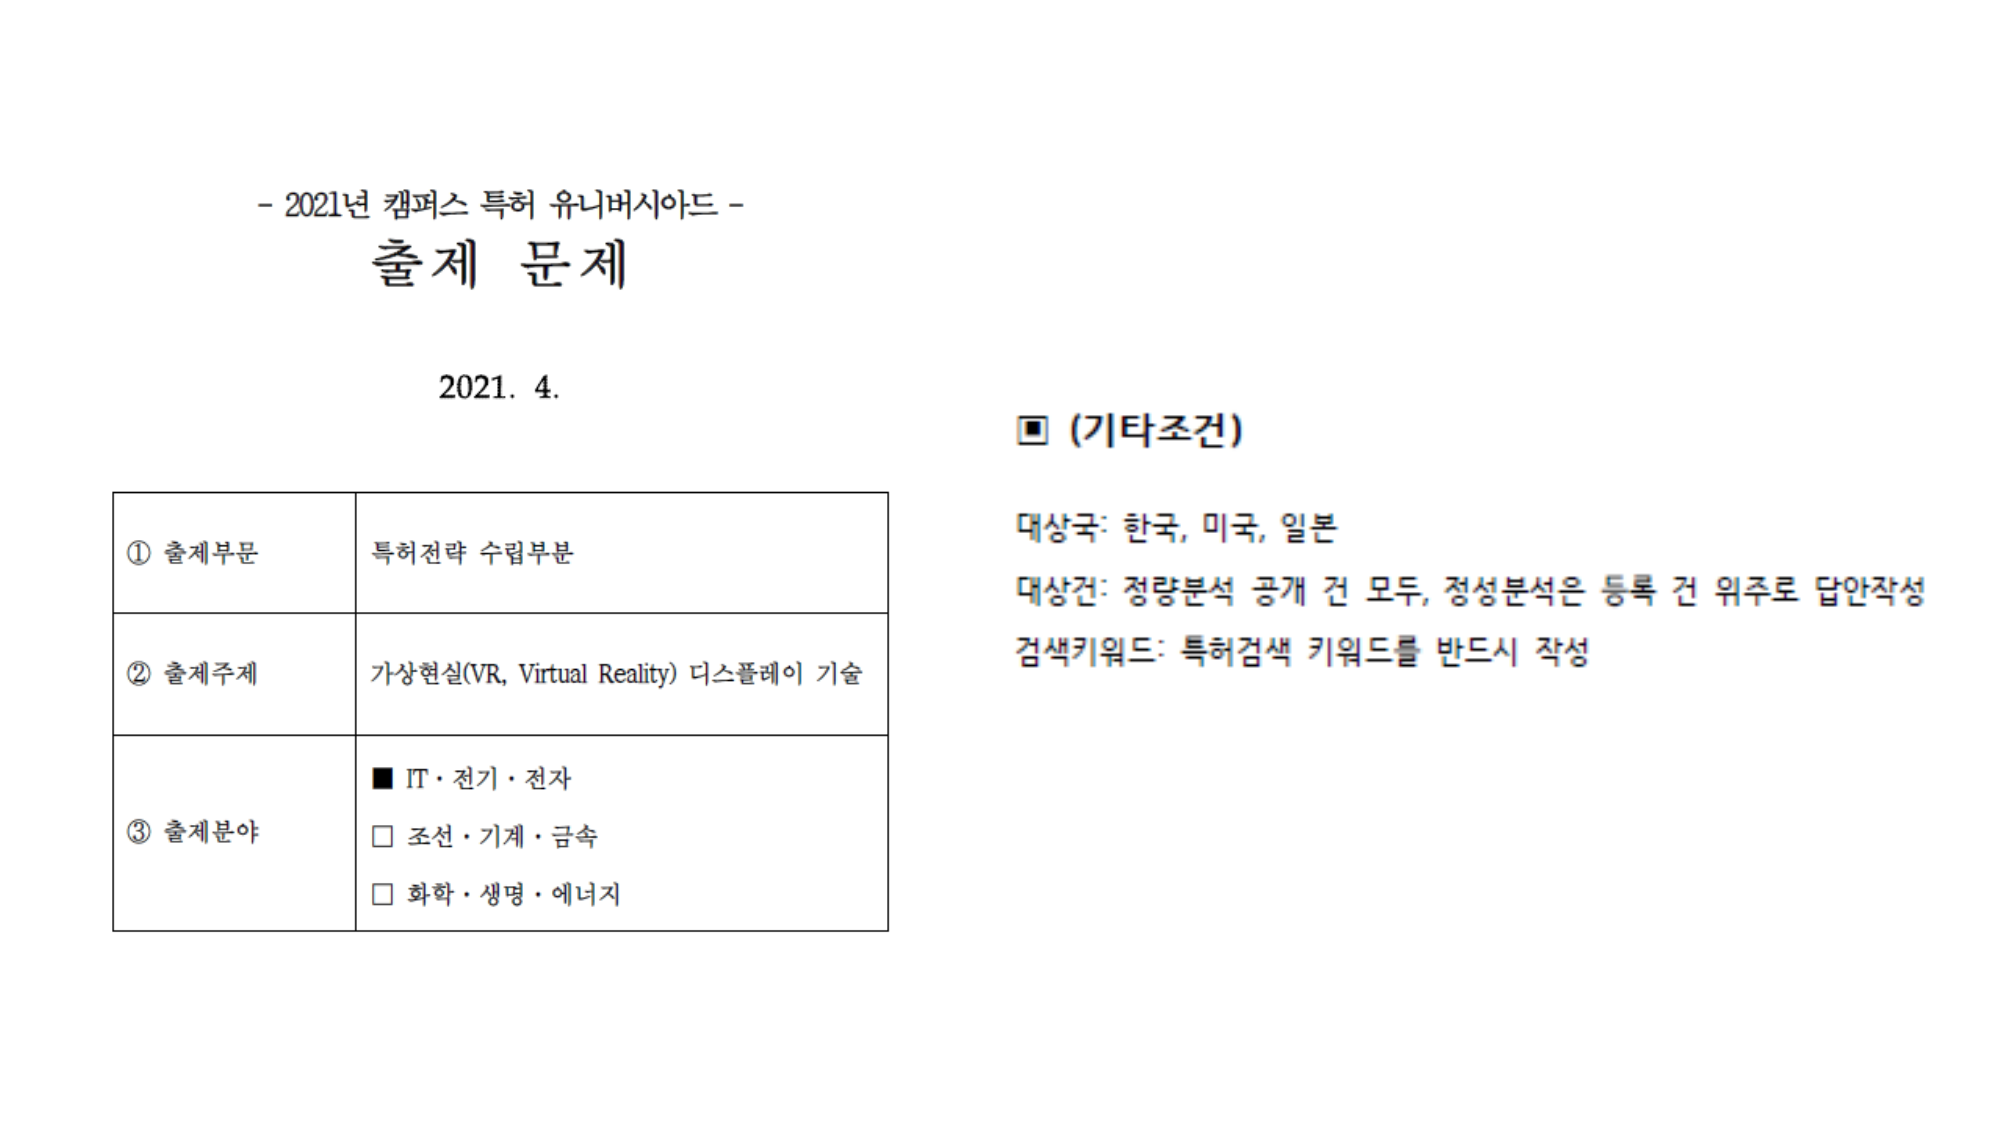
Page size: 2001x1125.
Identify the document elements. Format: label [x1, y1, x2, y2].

picture [86, 171, 908, 954]
picture [999, 393, 1959, 731]
